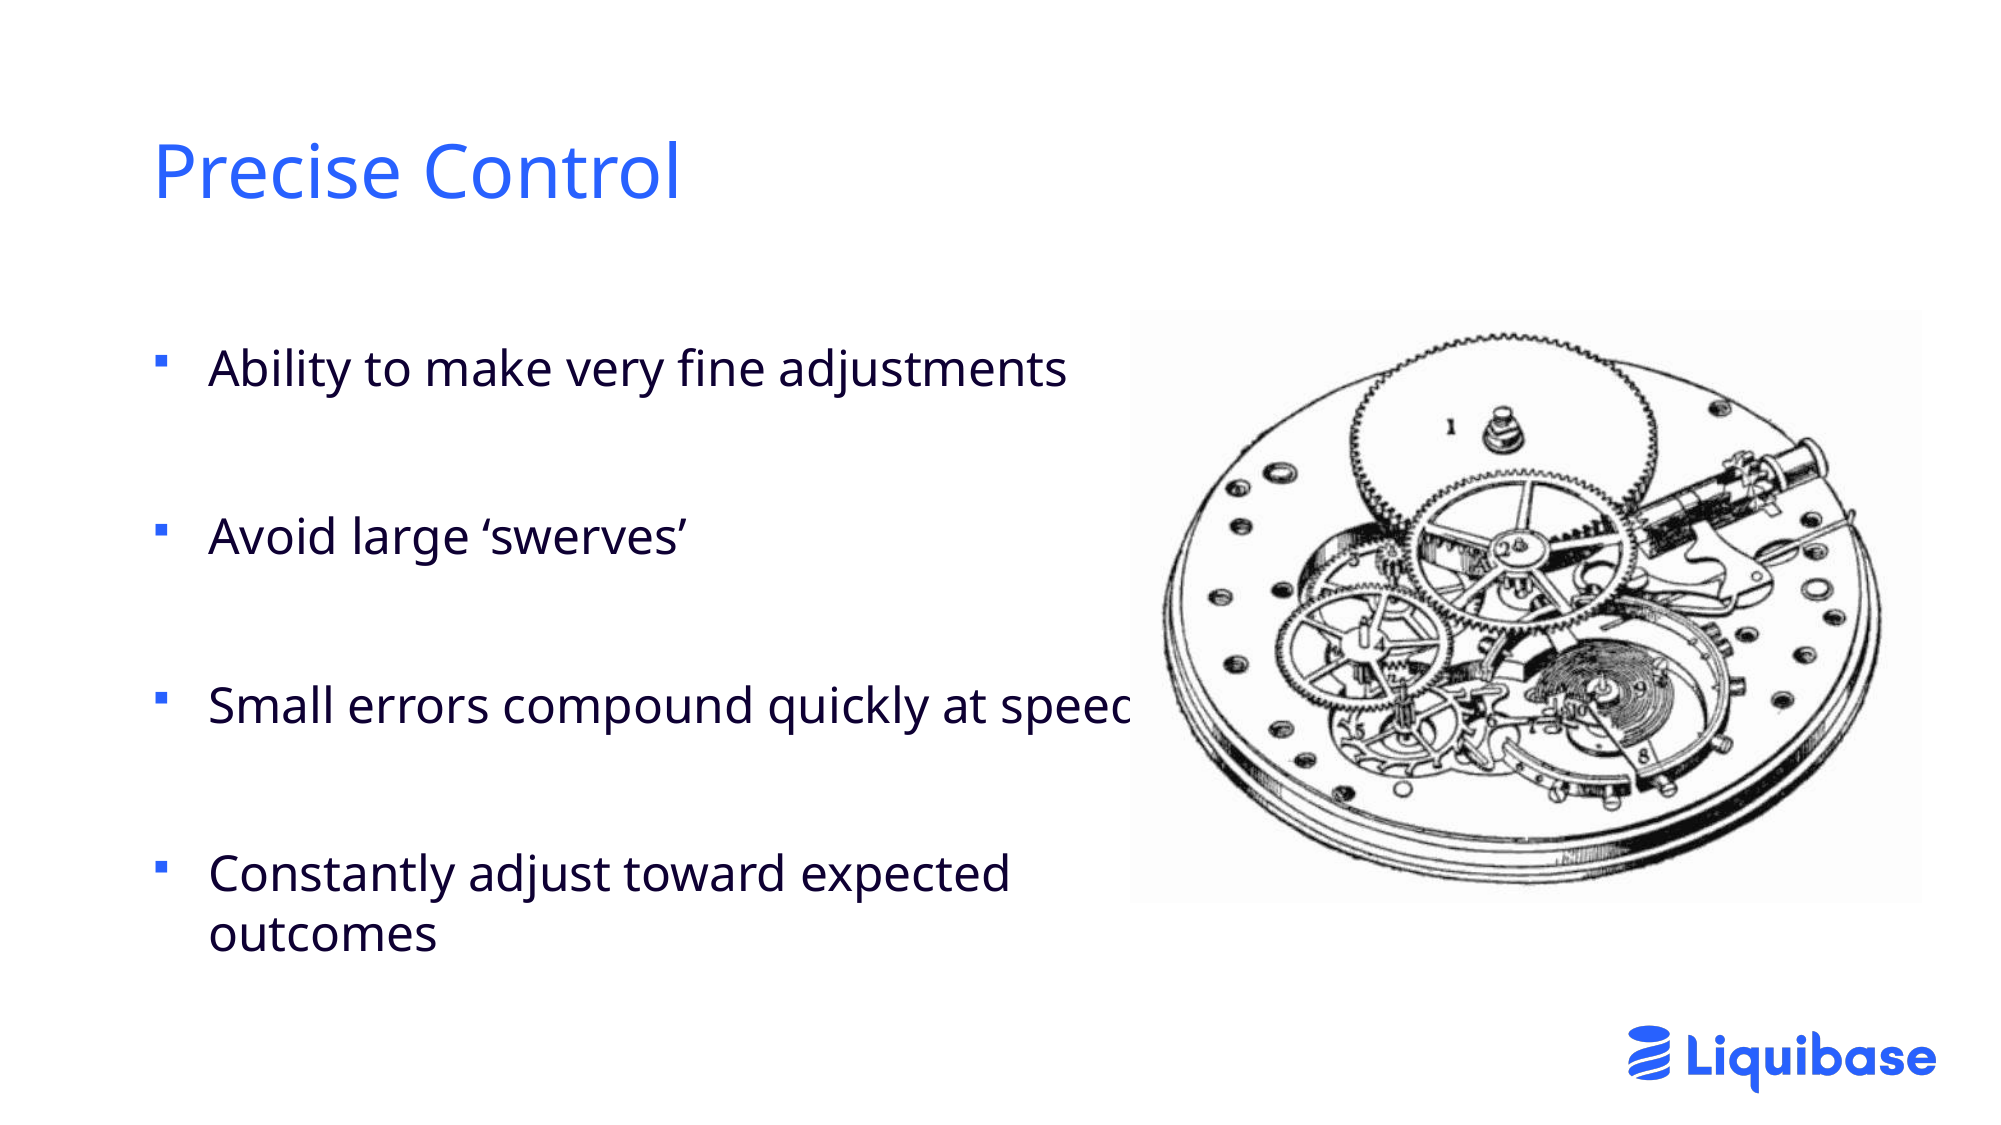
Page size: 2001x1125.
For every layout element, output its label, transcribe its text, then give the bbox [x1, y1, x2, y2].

picture [1130, 310, 1922, 903]
list Ability to make very fine adjustments Avoid large ‘swerves’ Small errors compound quickly at speed Constantly adjust toward expected outcomes [137, 299, 1164, 998]
title Precise Control [137, 59, 1863, 278]
picture [1626, 1023, 1939, 1096]
